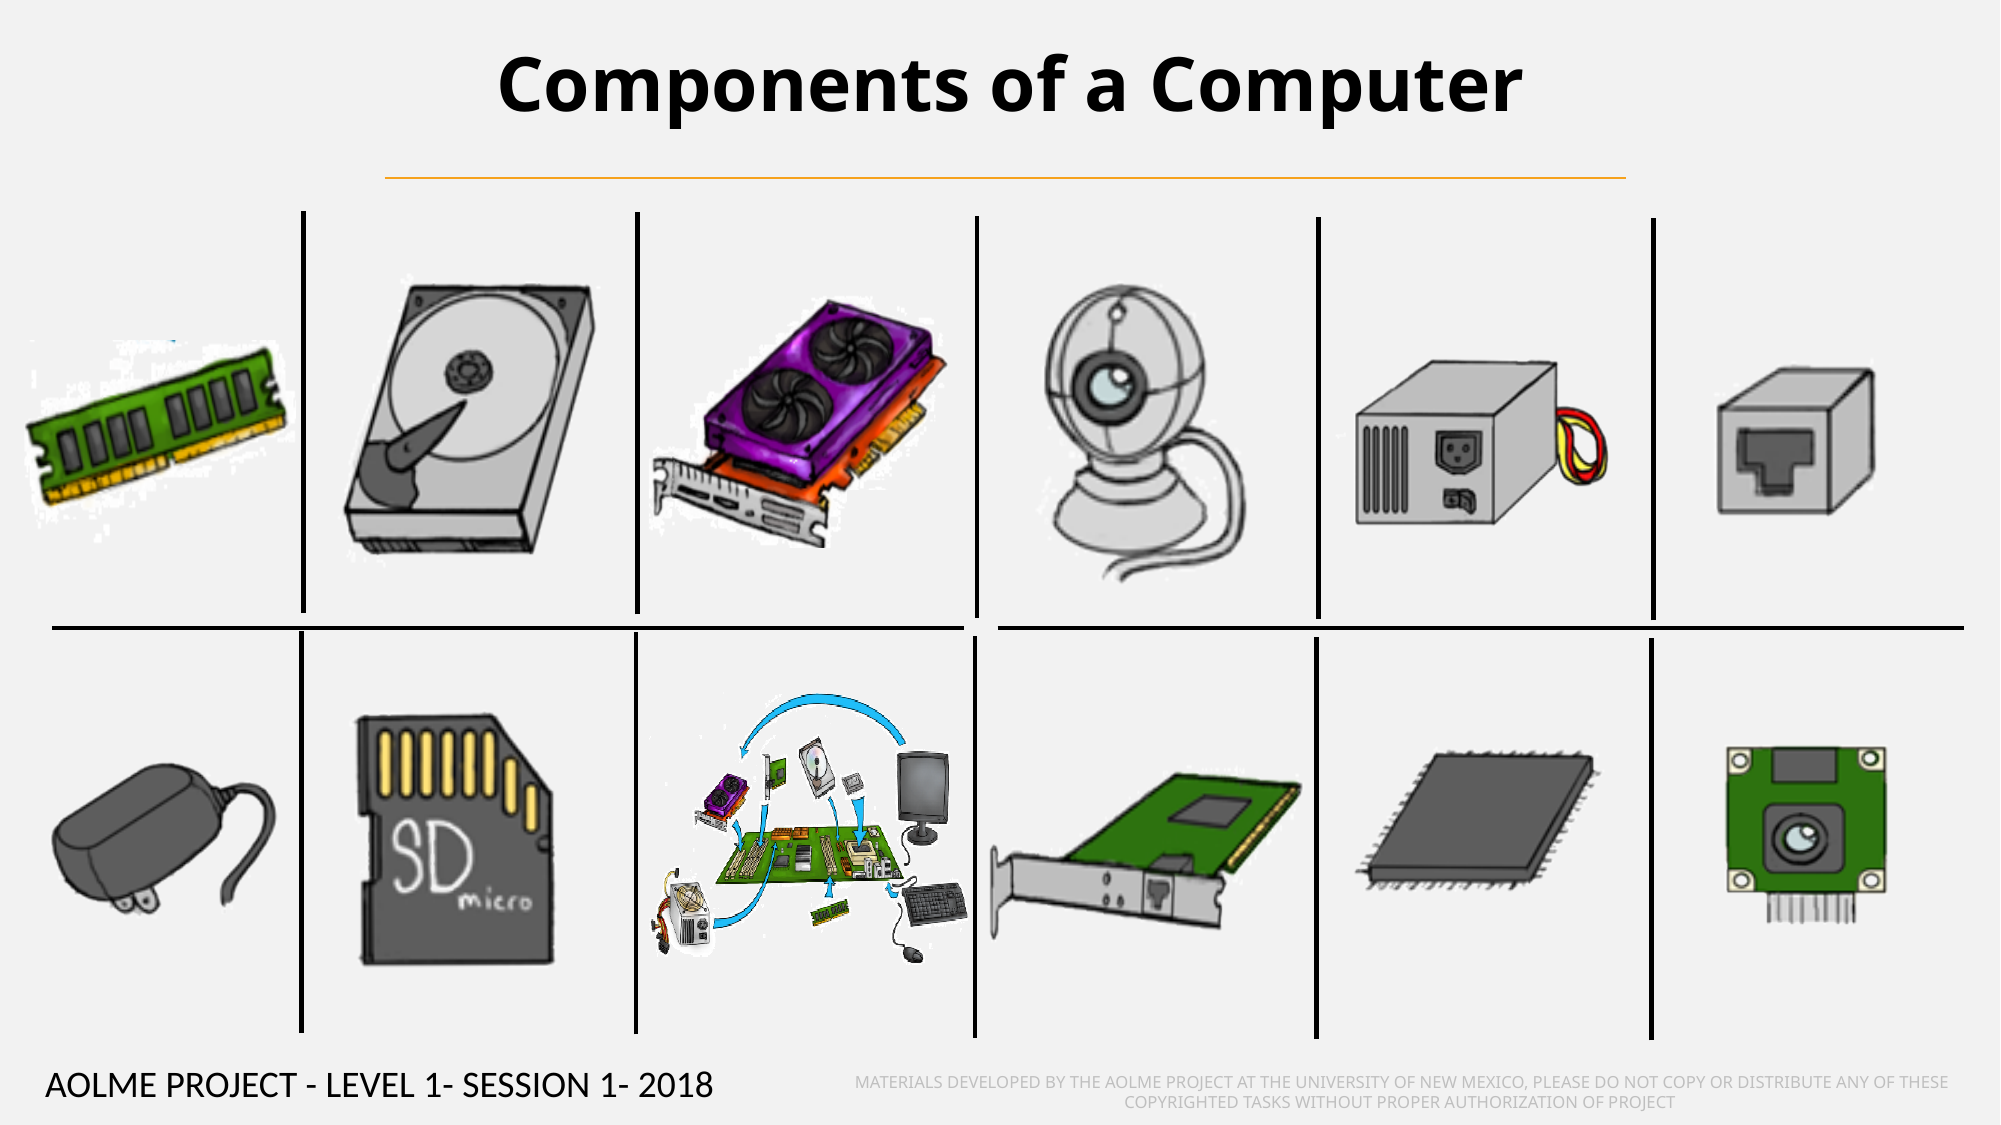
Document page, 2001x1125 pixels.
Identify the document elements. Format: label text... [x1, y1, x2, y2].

picture [26, 740, 295, 941]
picture [331, 680, 590, 1023]
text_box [648, 290, 949, 549]
picture [1325, 313, 1642, 572]
picture [1680, 301, 1936, 589]
picture [327, 251, 614, 598]
picture [981, 720, 1312, 977]
picture [24, 340, 297, 561]
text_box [52, 215, 1965, 1038]
picture [635, 676, 976, 977]
text_box AOLME PROJECT - LEVEL 1- SESSION 1- 2018 [30, 1053, 740, 1113]
text_box MATERIALS DEVELOPED BY THE AOLME PROJECT AT THE UNIVERSITY OF NEW MEXICO, PLEASE DO NOT COPY OR DISTRIBUTE ANY OF THESE COPYRIGHTED TASKS WITHOUT PROPER AUTHORIZATION OF PROJECT [808, 1064, 1997, 1120]
picture [1697, 720, 1919, 959]
text_box Components of a Computer [33, 29, 1988, 135]
picture [986, 215, 1307, 618]
picture [1346, 720, 1626, 916]
